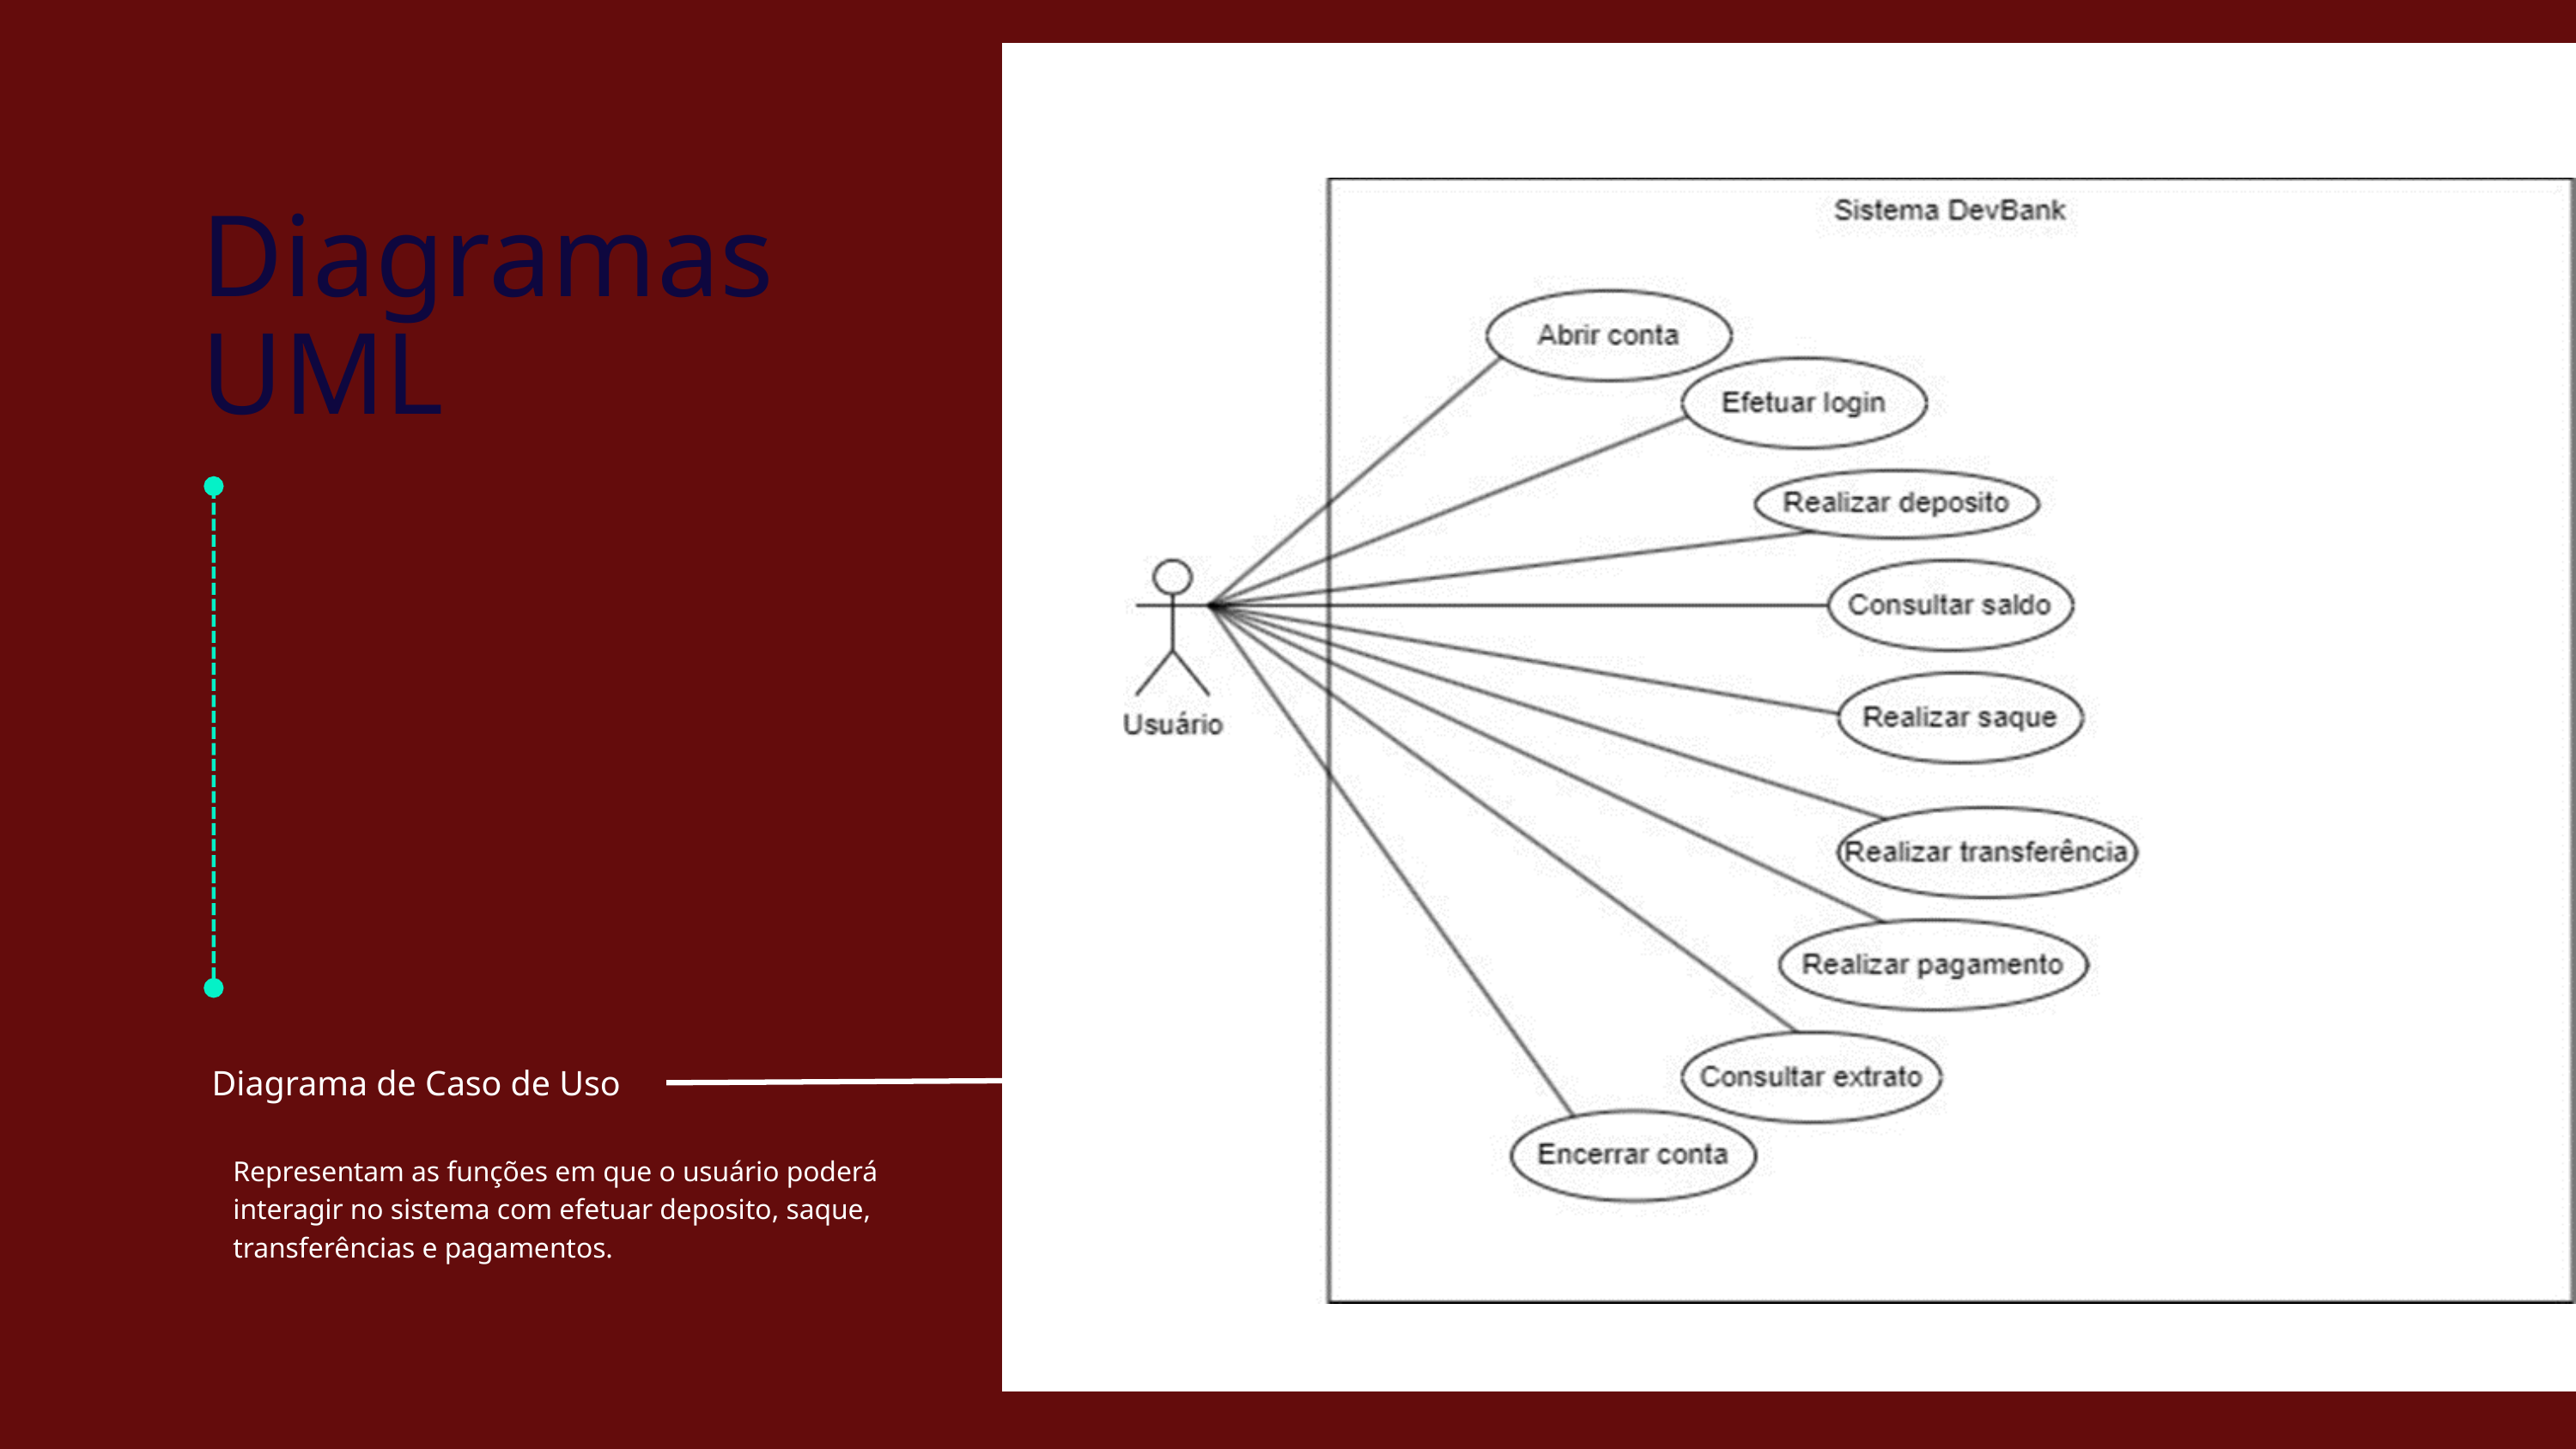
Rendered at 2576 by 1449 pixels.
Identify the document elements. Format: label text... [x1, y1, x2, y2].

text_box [1001, 42, 2576, 1392]
text_box [204, 976, 223, 997]
picture [1123, 177, 2576, 1304]
text_box [204, 477, 223, 500]
text_box Diagramas UML [202, 200, 909, 437]
text_box Representam as funções em que o usuário poderá interagir no sistema com efetuar deposito, saque, transferências e pagamentos. [233, 1110, 896, 1264]
text_box Diagrama de Caso de Uso [211, 1046, 742, 1103]
